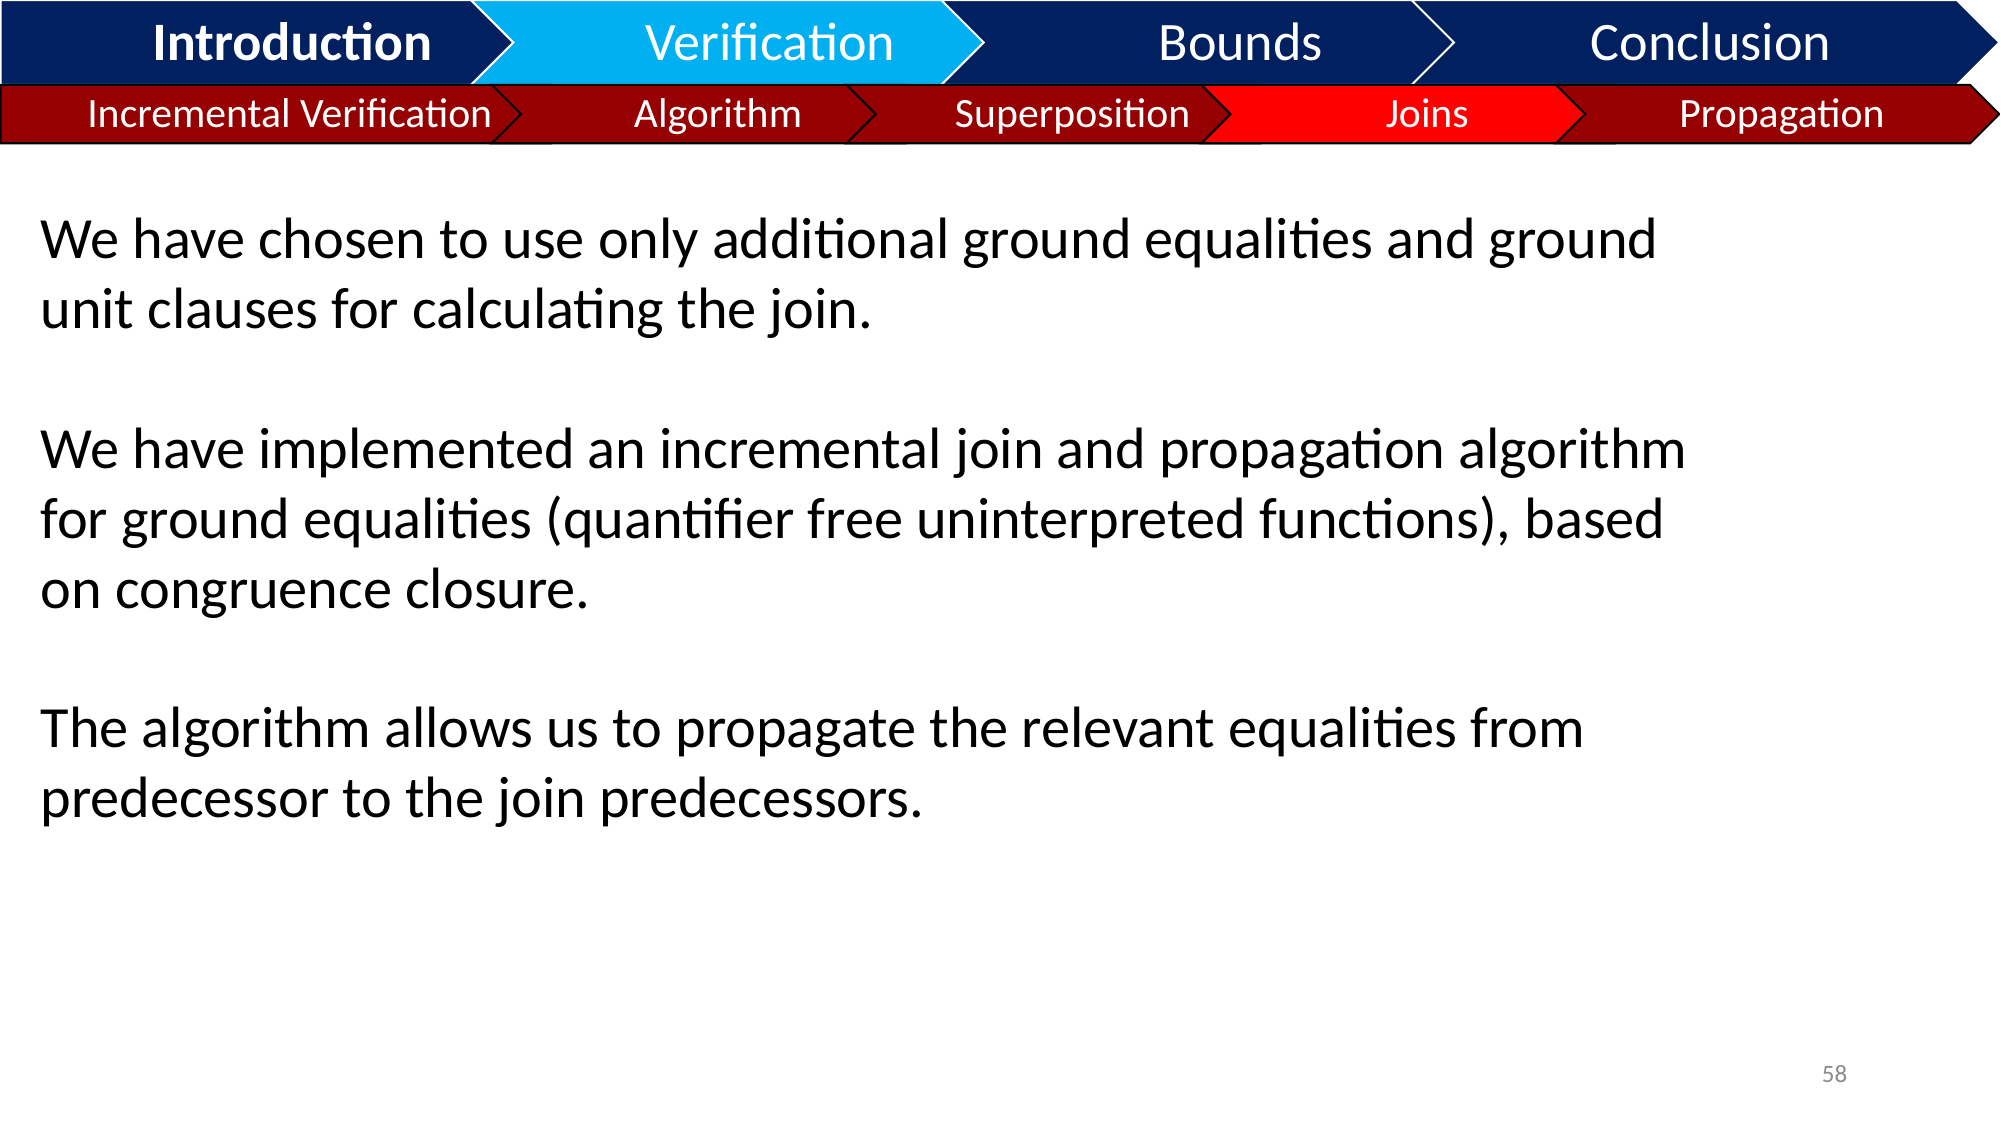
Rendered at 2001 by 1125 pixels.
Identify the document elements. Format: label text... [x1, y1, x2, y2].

slide_number 58 [1412, 1042, 1863, 1103]
text_box We have chosen to use only additional ground equalities and ground unit clauses for calculating the join. We have implemented an incremental join and propagation algorithm for ground equalities (quantifier free uninterpreted functions), based on congruence closure. The algorithm allows us to propagate the relevant equalities from predecessor to the join predecessors. [26, 192, 1729, 837]
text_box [0, 84, 2000, 144]
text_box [0, 0, 2000, 84]
